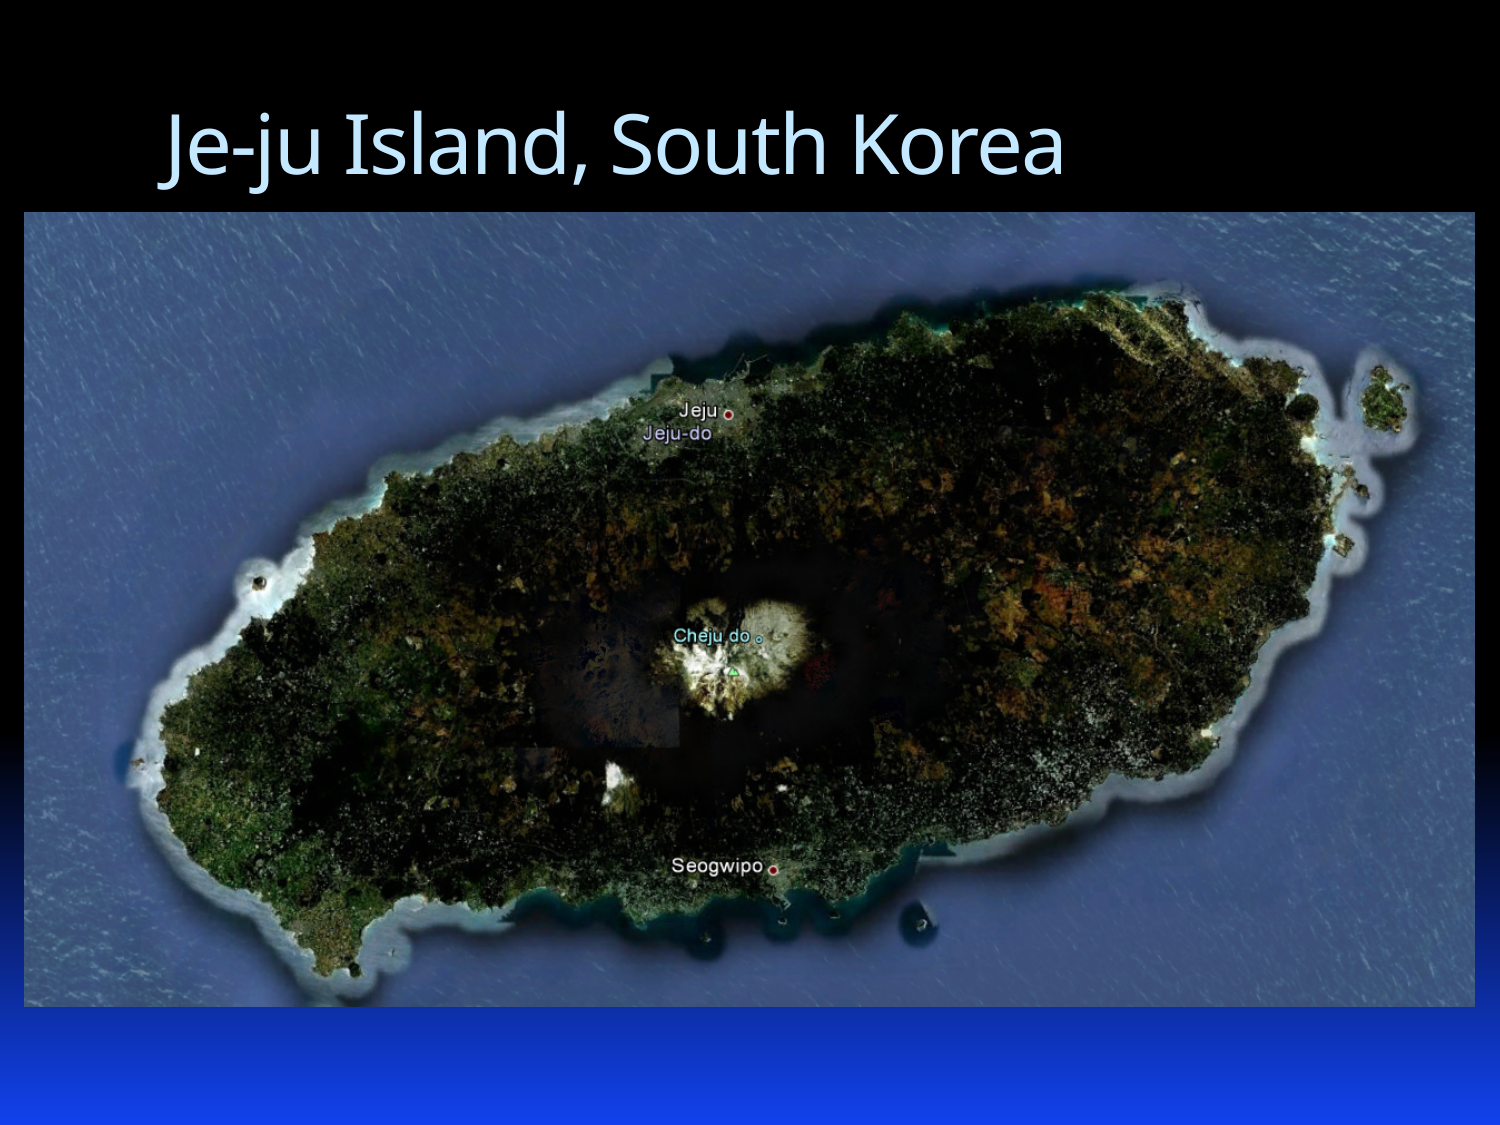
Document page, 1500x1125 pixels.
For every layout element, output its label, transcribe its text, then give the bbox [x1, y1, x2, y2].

picture [24, 211, 1476, 1007]
title Je-ju Island, South Korea [150, 83, 1425, 203]
